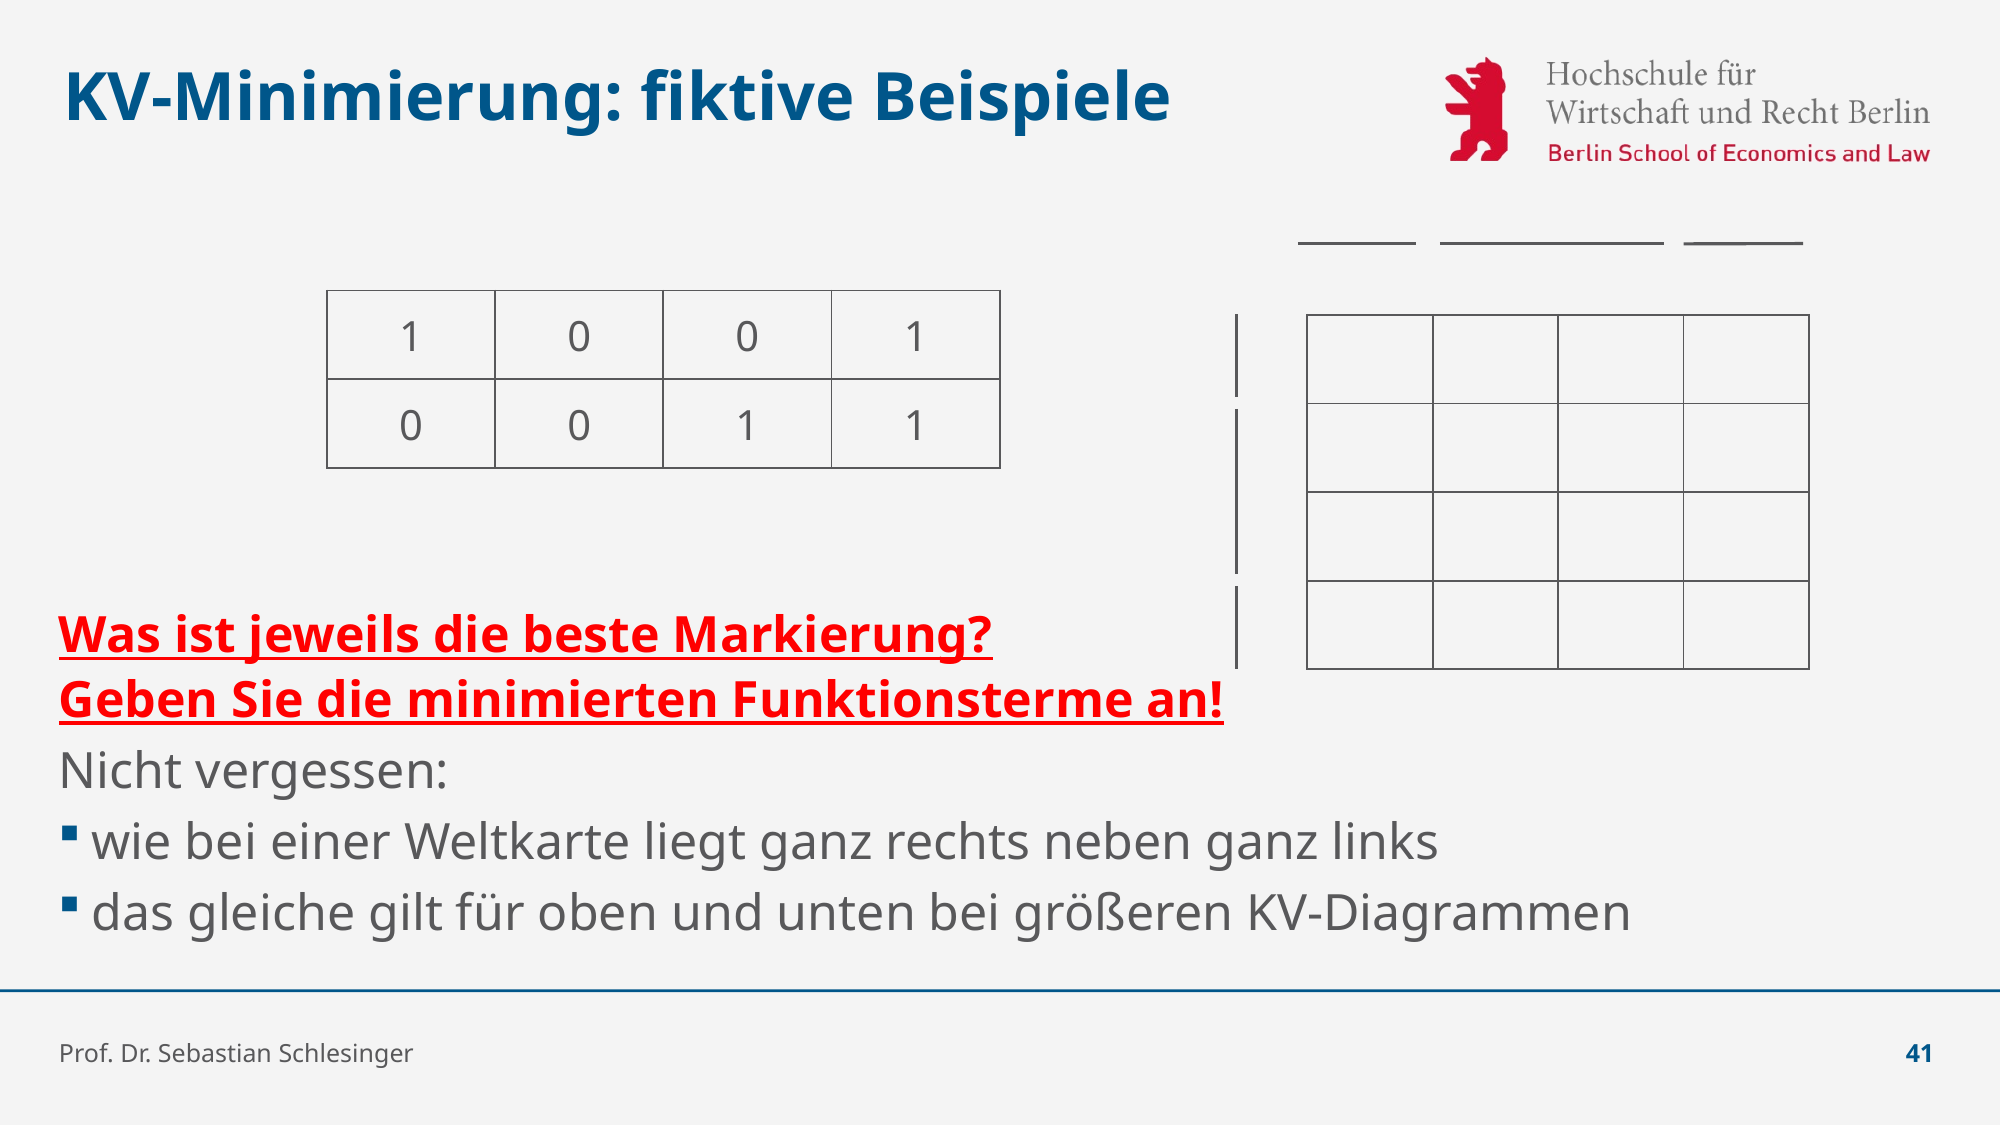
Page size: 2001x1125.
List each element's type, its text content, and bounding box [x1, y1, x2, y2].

title KV-Minimierung: fiktive Beispiele [63, 53, 1314, 148]
slide_number 41 [1805, 1012, 1941, 1072]
list Was ist jeweils die beste Markierung? Geben Sie die minimierten Funktionsterme an! Nicht vergessen: wie bei einer Weltkarte liegt ganz rechts neben ganz links das gleiche gilt für oben und unten bei größeren KV-Diagrammen [59, 212, 1941, 943]
picture [1434, 54, 1937, 170]
footer Prof. Dr. Sebastian Schlesinger [58, 1012, 1440, 1072]
